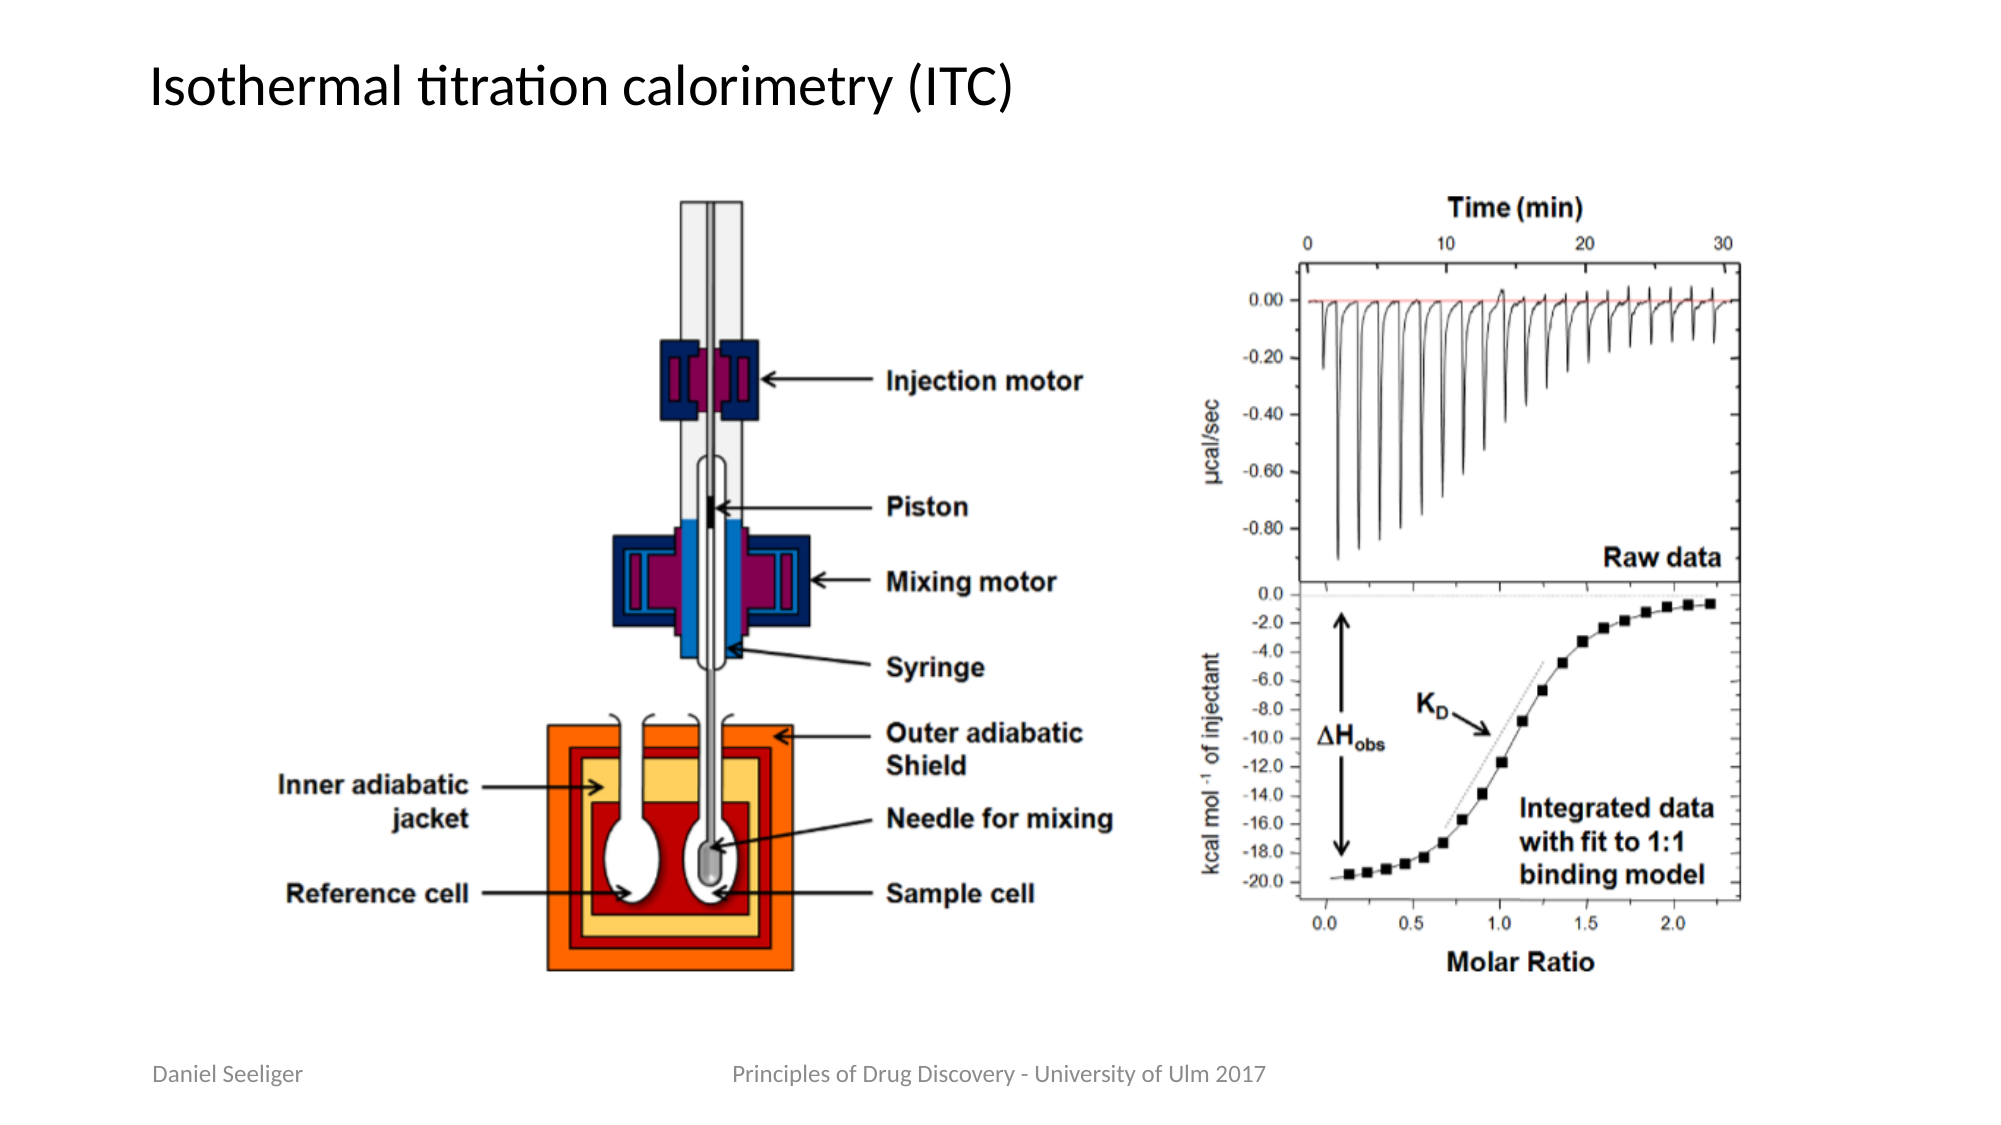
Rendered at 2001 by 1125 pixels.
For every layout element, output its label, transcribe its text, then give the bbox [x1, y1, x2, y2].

footer Principles of Drug Discovery - University of Ulm 2017 [662, 1042, 1338, 1103]
picture [129, 173, 1772, 998]
text_box Isothermal titration calorimetry (ITC) [134, 39, 1031, 125]
slide_number Daniel Seeliger [137, 1042, 588, 1103]
